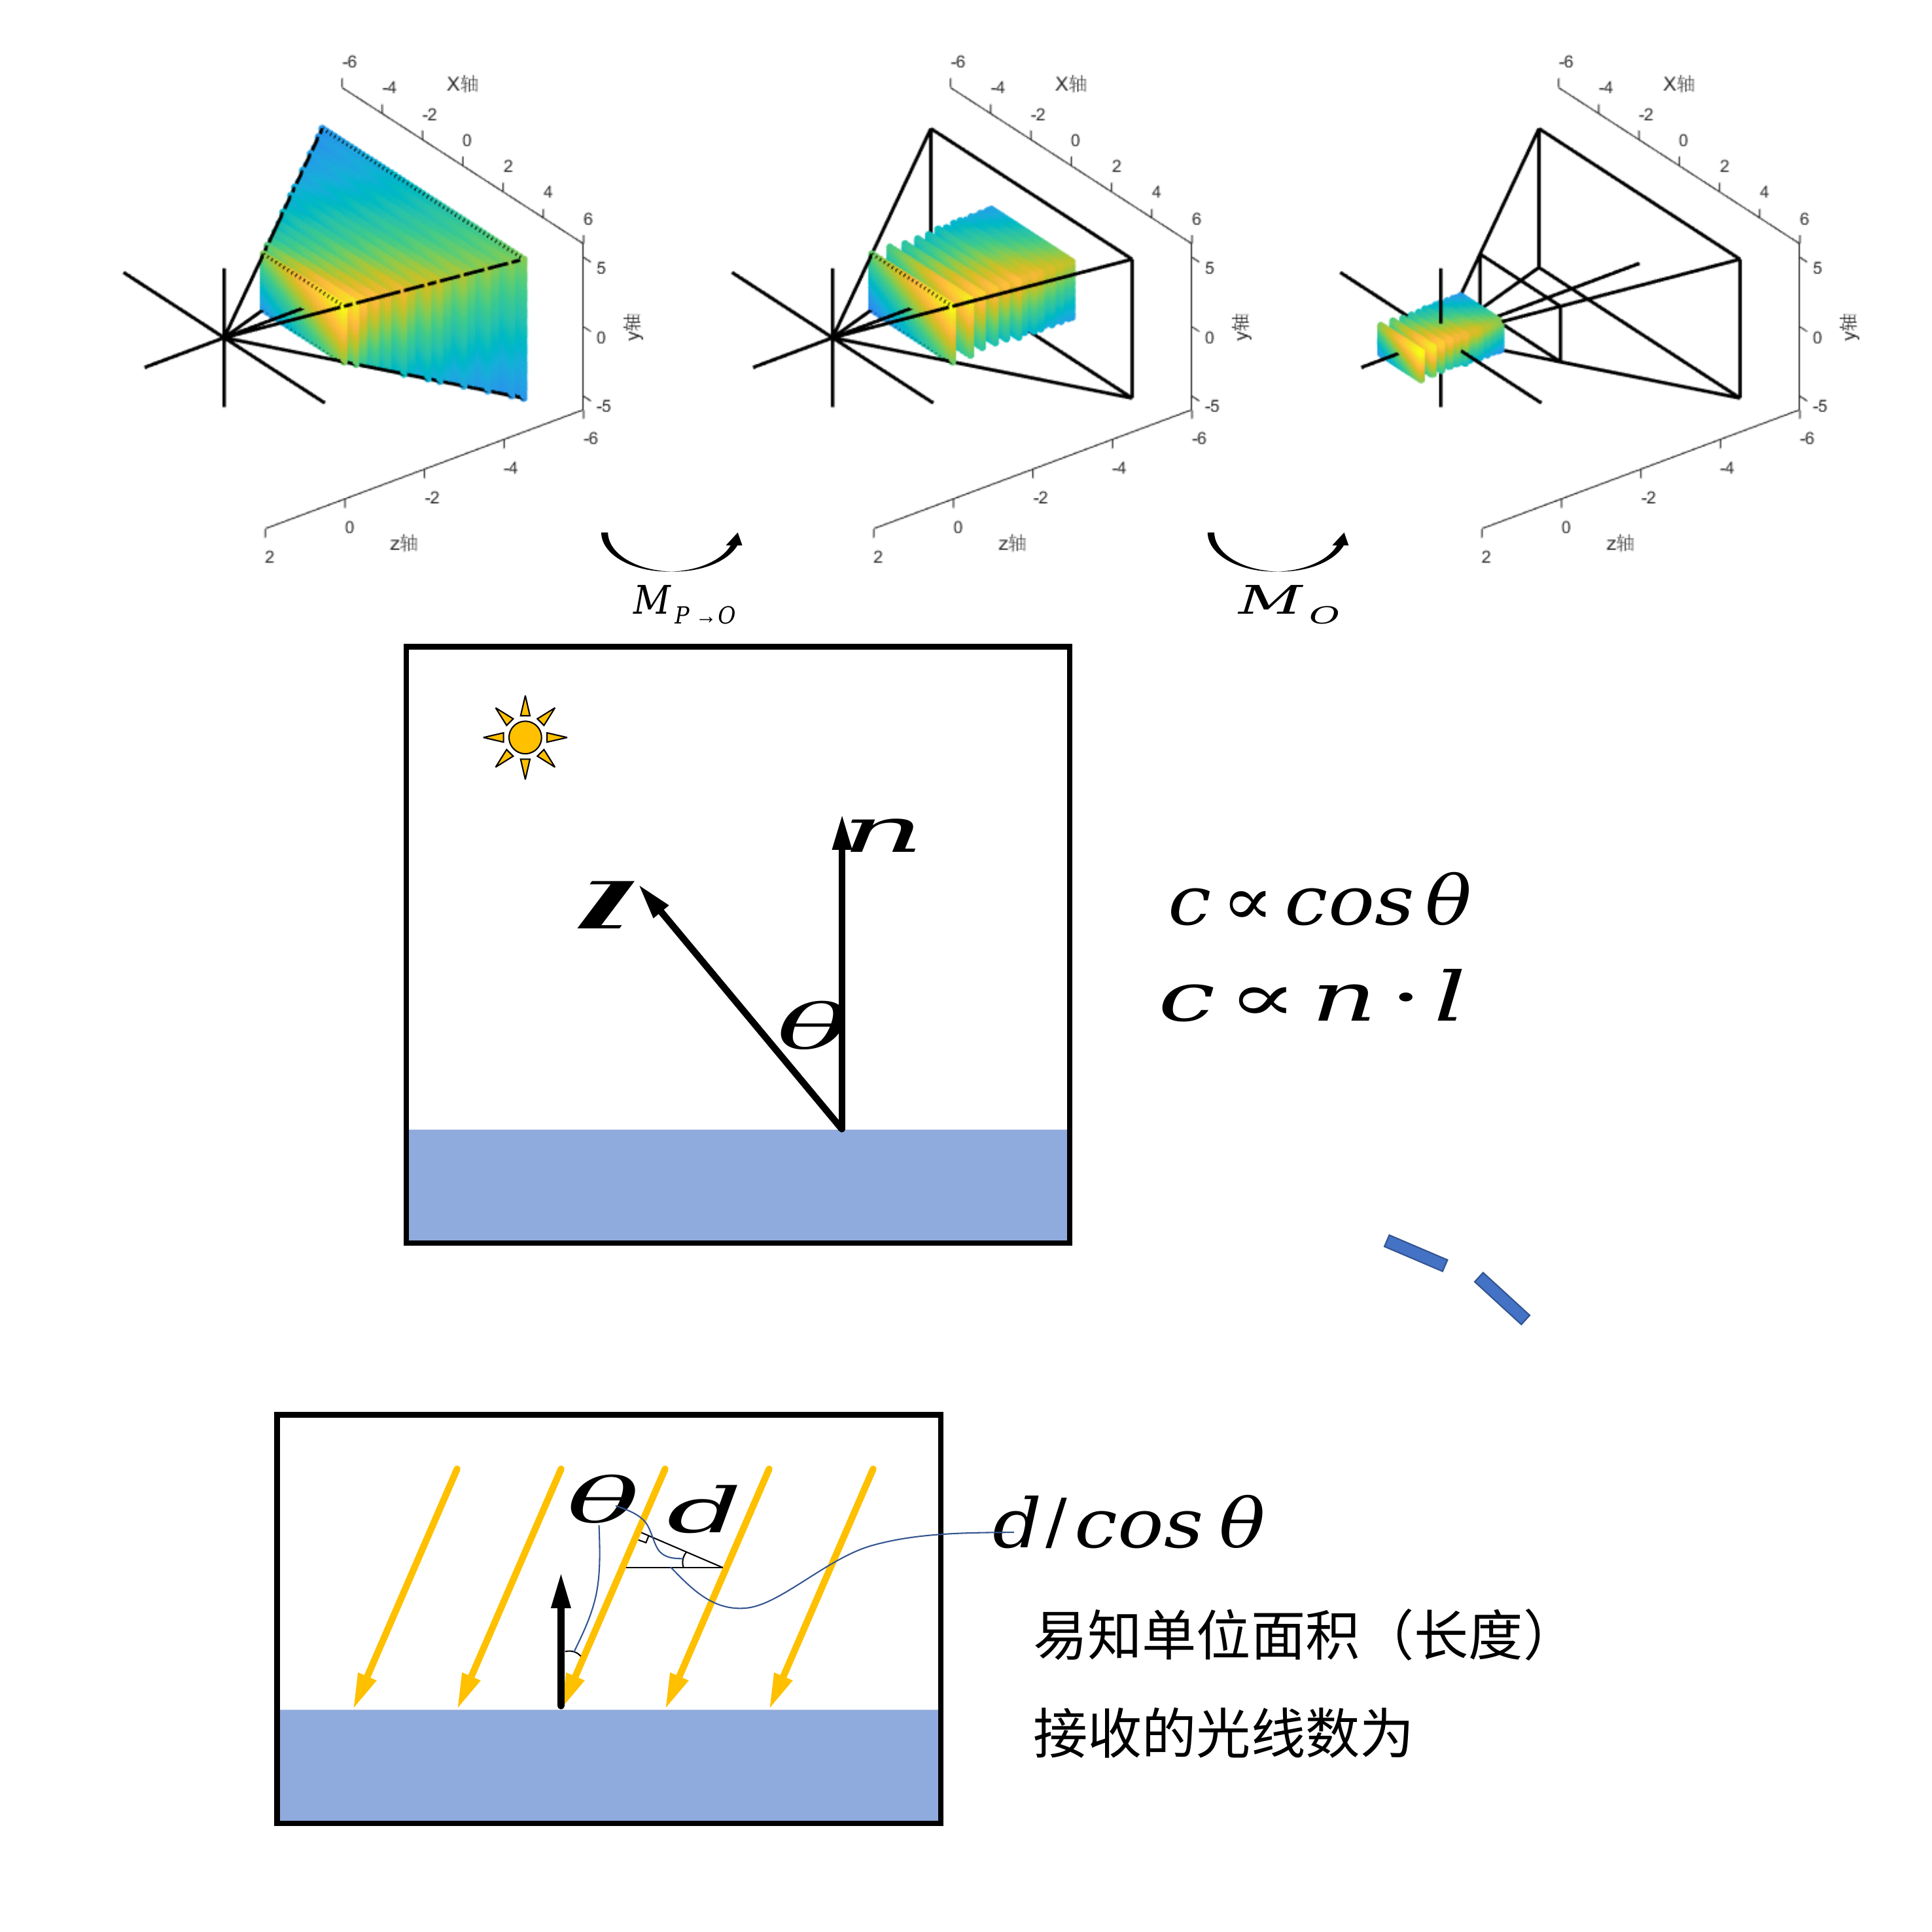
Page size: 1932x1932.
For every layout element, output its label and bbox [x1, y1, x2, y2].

text_box [1261, 556, 1326, 572]
text_box [171, 1355, 1685, 1869]
text_box [665, 1469, 769, 1708]
text_box [546, 731, 568, 743]
text_box [519, 695, 531, 717]
text_box [276, 1414, 941, 1824]
text_box [652, 563, 707, 572]
text_box [519, 758, 531, 780]
text_box [769, 1469, 873, 1708]
text_box [536, 748, 556, 768]
text_box [495, 748, 515, 768]
text_box [1383, 1234, 1449, 1273]
text_box [641, 1532, 723, 1567]
text_box [0, 0, 1932, 661]
text_box [406, 646, 1070, 1244]
text_box [495, 707, 515, 727]
text_box [1473, 1271, 1531, 1326]
text_box [639, 885, 842, 1129]
text_box [457, 1469, 561, 1708]
text_box [483, 731, 504, 743]
text_box [561, 1469, 665, 1708]
picture [1326, 47, 1869, 589]
text_box [536, 707, 556, 727]
picture [707, 47, 1261, 589]
text_box [222, 661, 1736, 1313]
text_box [508, 720, 542, 755]
text_box [353, 1469, 457, 1708]
picture [87, 47, 652, 589]
text_box [873, 1532, 1014, 1547]
